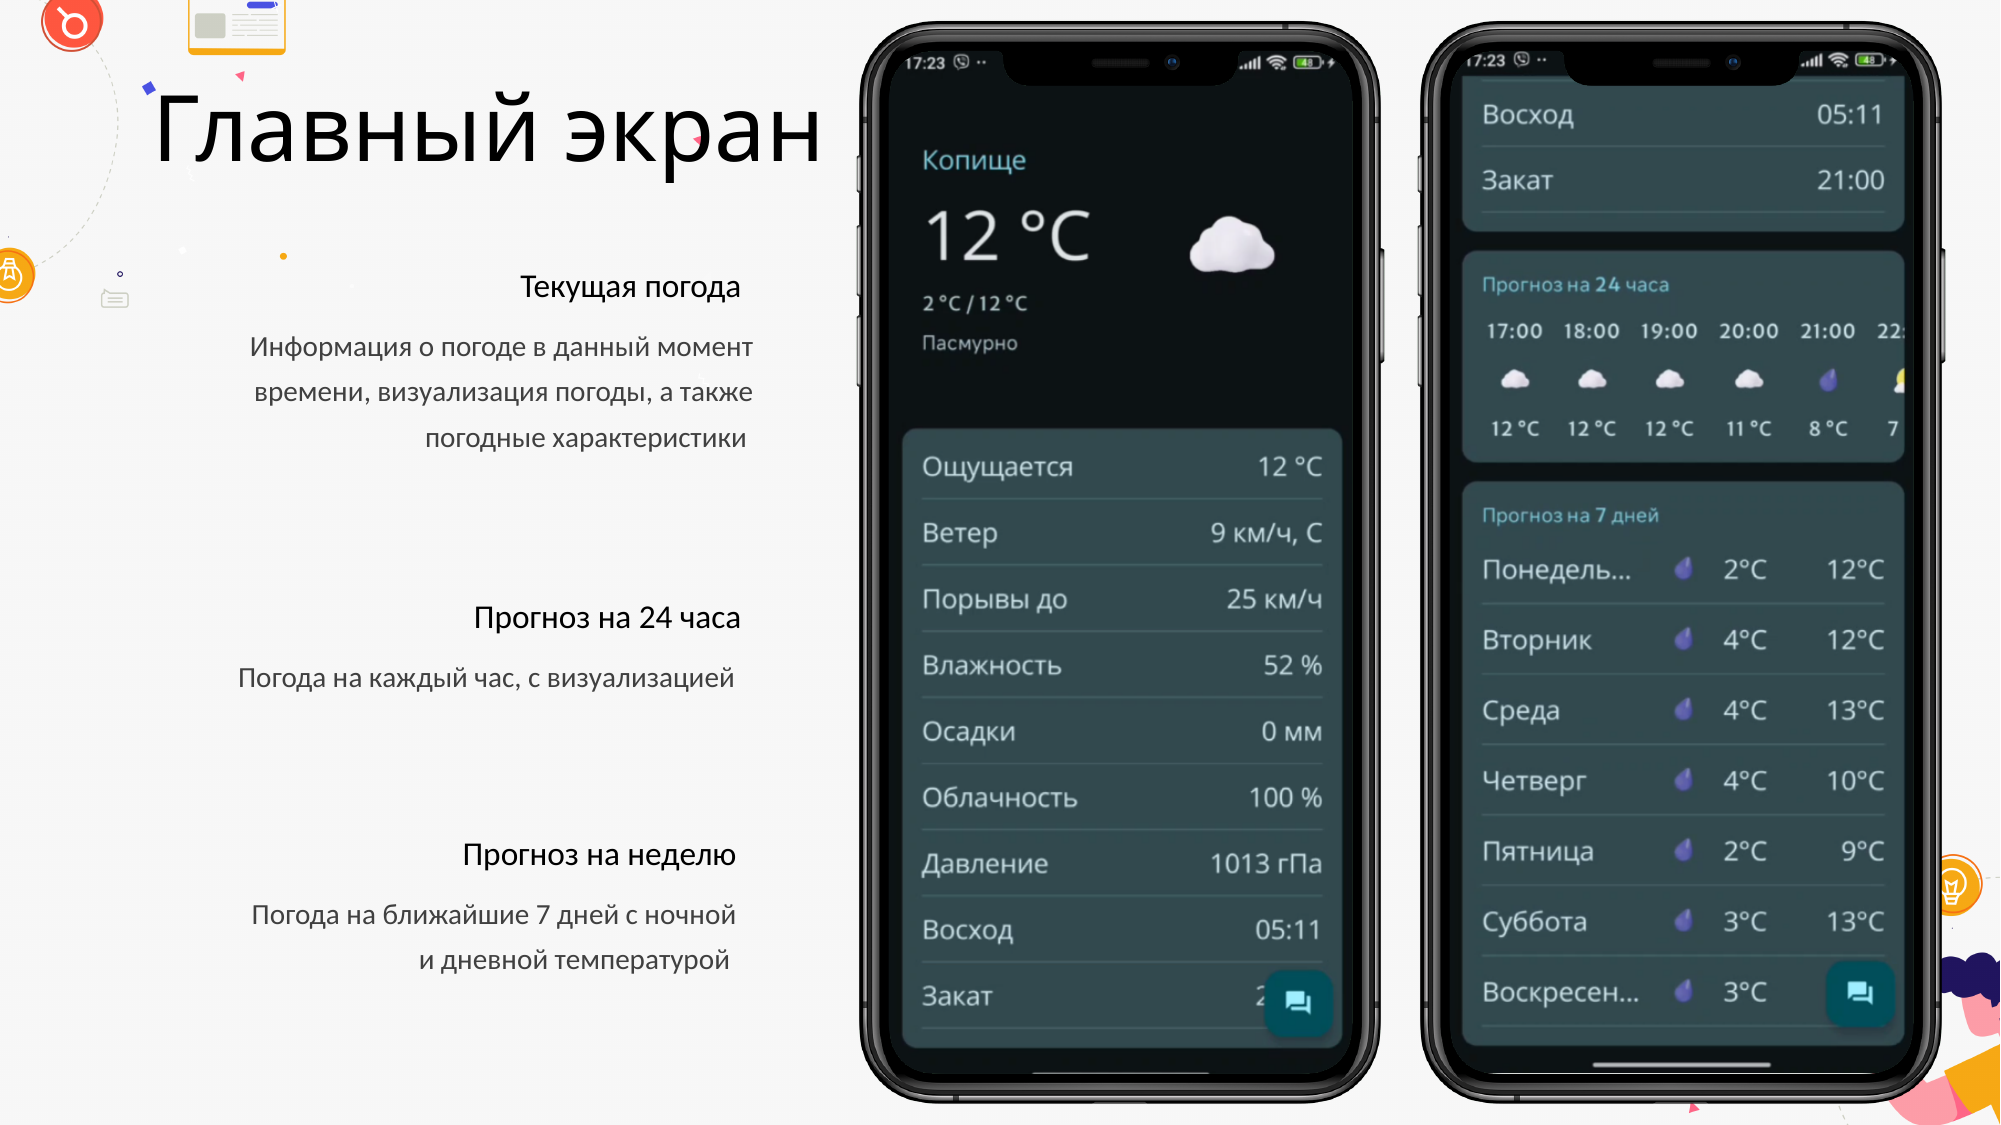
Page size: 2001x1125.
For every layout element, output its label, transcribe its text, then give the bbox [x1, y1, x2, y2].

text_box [224, 824, 751, 1027]
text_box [207, 256, 751, 459]
picture [0, 0, 2000, 1125]
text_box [170, 587, 751, 744]
title Главный экран [137, 59, 751, 204]
